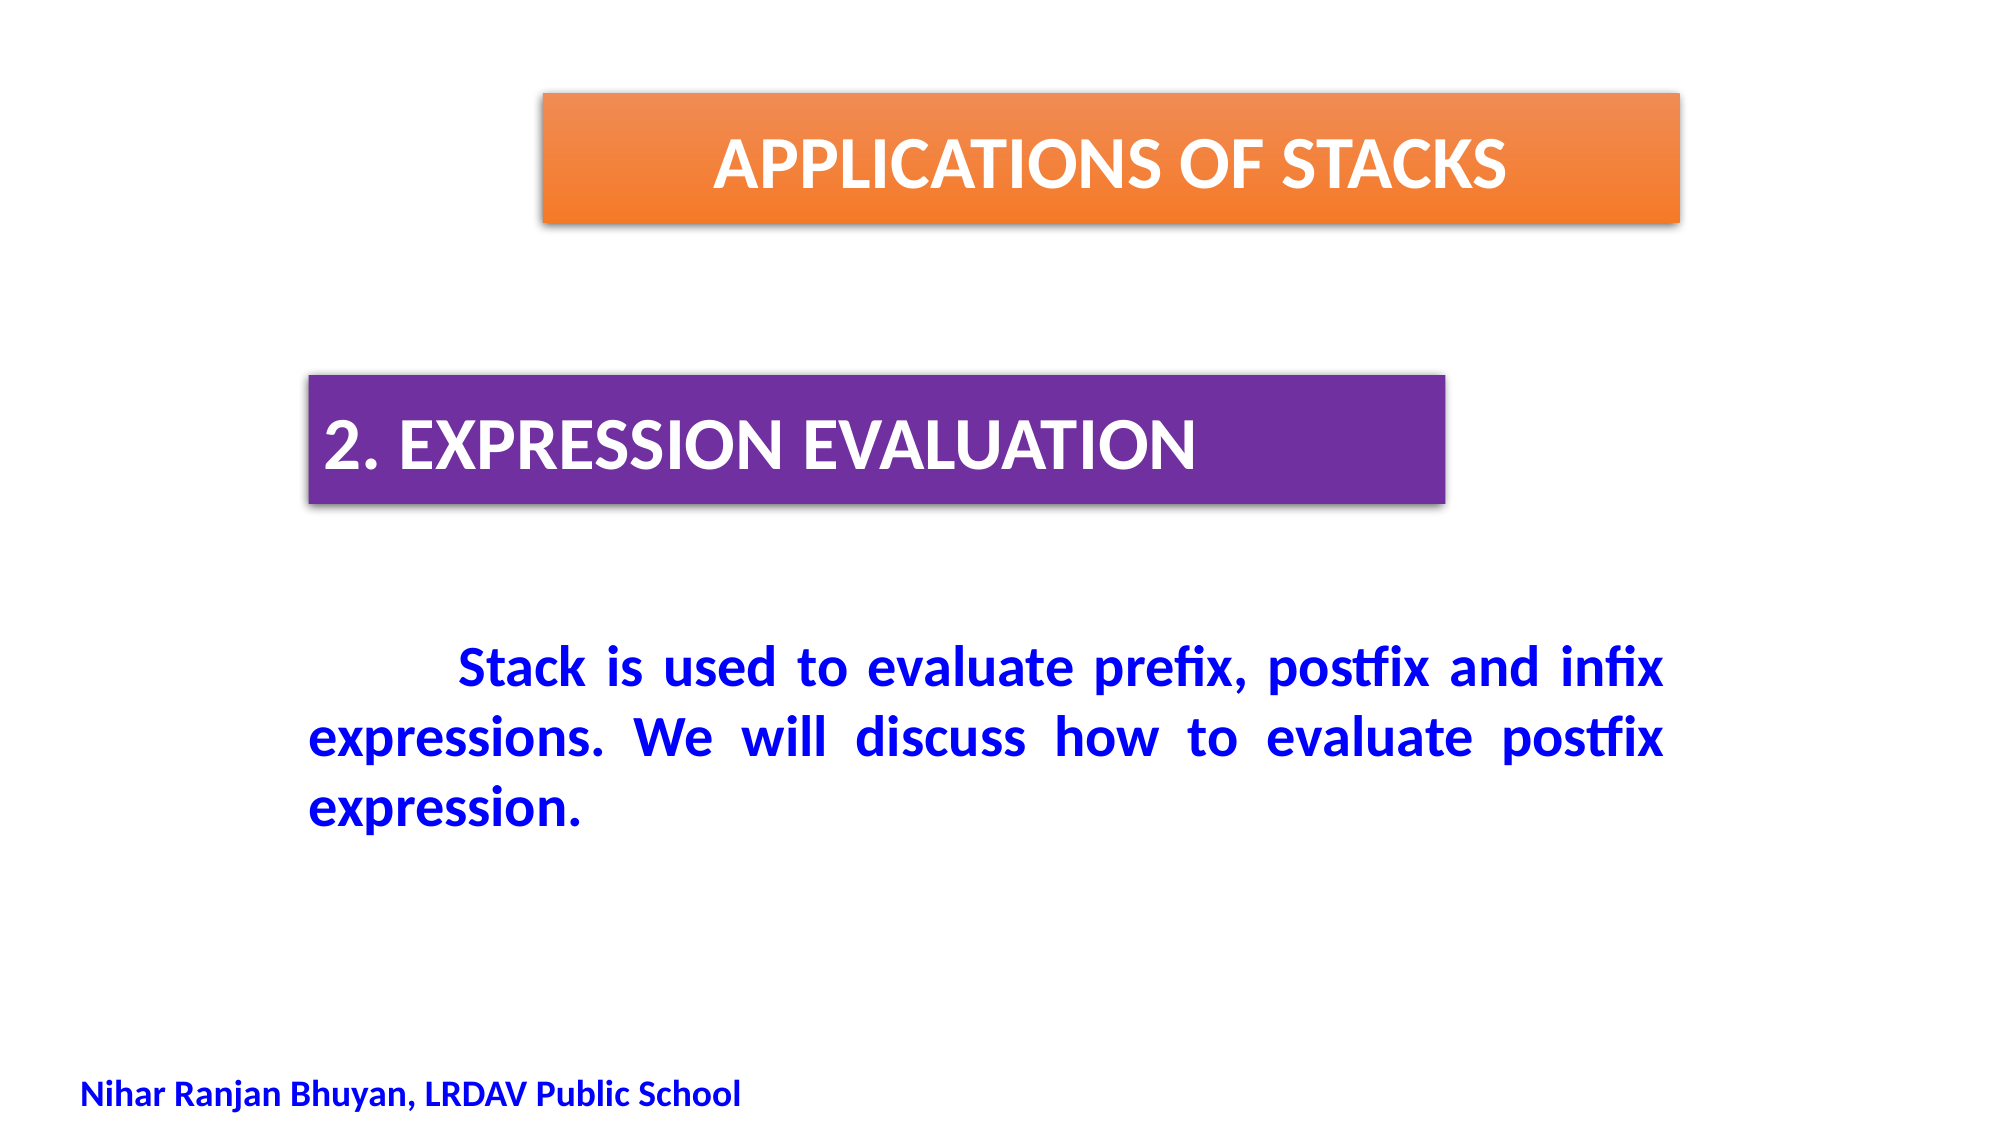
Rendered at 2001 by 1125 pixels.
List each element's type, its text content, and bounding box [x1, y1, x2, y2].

text_box APPLICATIONS OF STACKS [542, 93, 1680, 223]
text_box 2. EXPRESSION EVALUATION [308, 375, 1446, 504]
text_box Nihar Ranjan Bhuyan, LRDAV Public School [65, 1061, 781, 1122]
text_box Stack is used to evaluate prefix, postfix and infix expressions. We will discuss how to evaluate postfix expression. [293, 621, 1680, 846]
